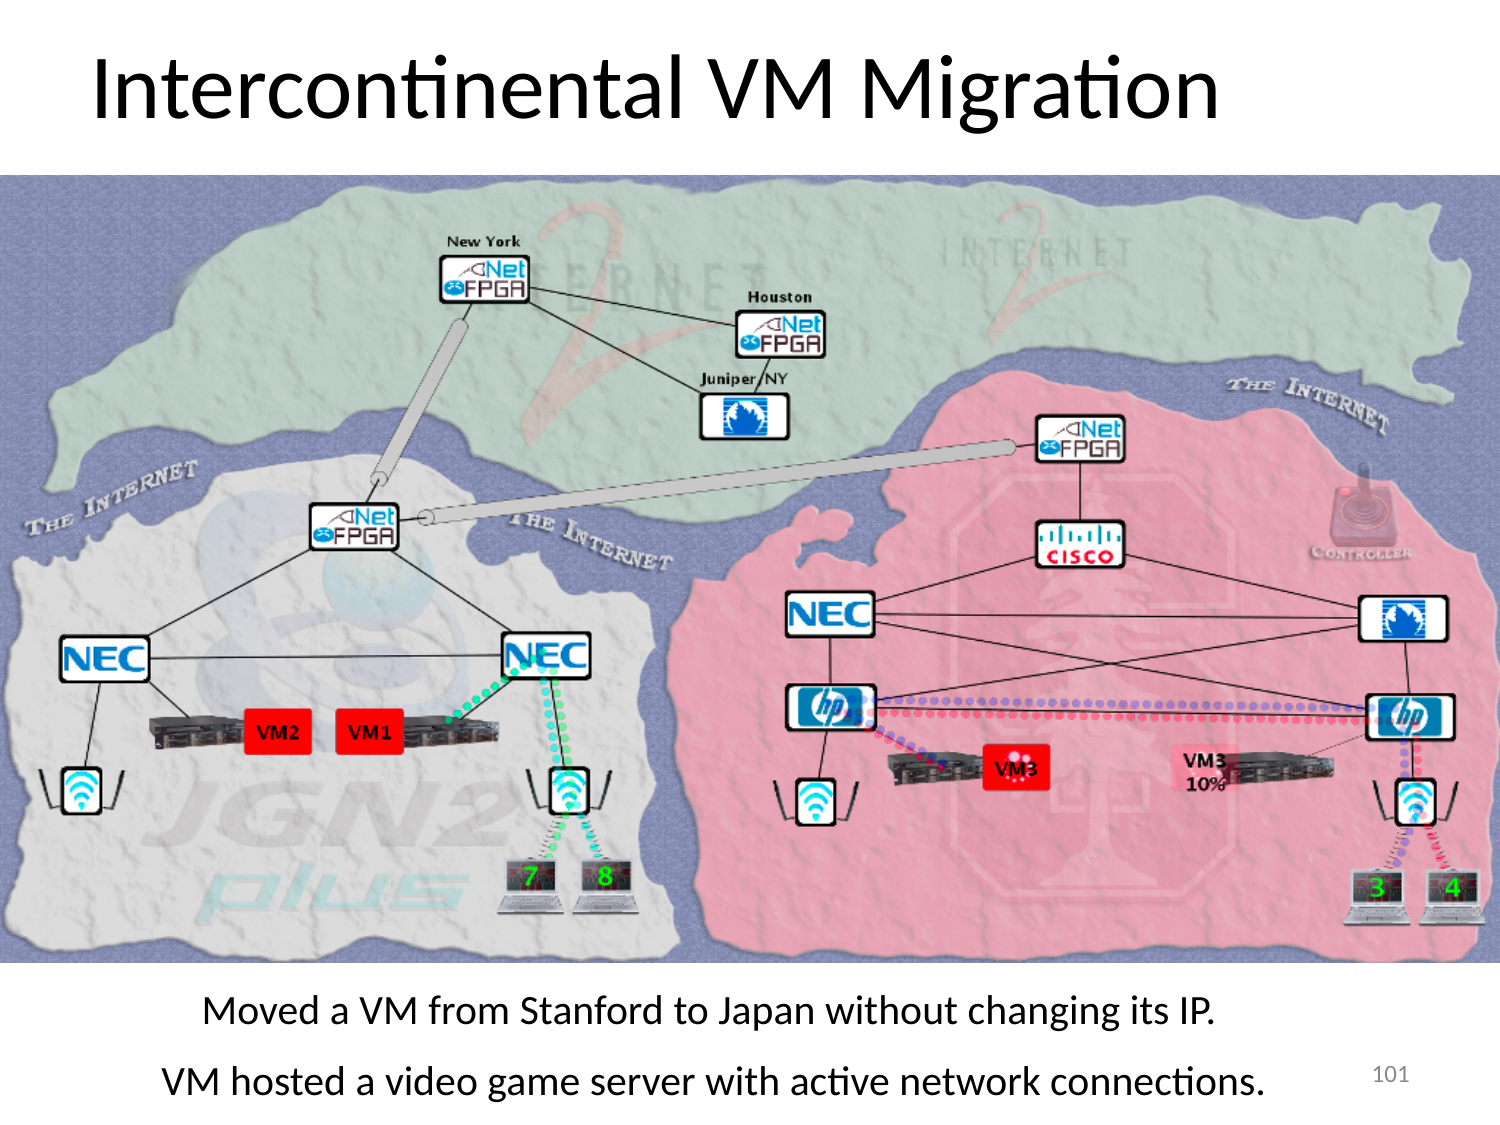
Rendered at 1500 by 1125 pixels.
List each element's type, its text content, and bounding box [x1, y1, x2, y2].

text_box Moved a VM from Stanford to Japan without changing its IP. VM hosted a video game server with active network connections. [49, 975, 1388, 1111]
title Intercontinental VM Migration [74, 0, 1426, 173]
slide_number 101 [1074, 1042, 1425, 1103]
picture [0, 175, 1500, 963]
